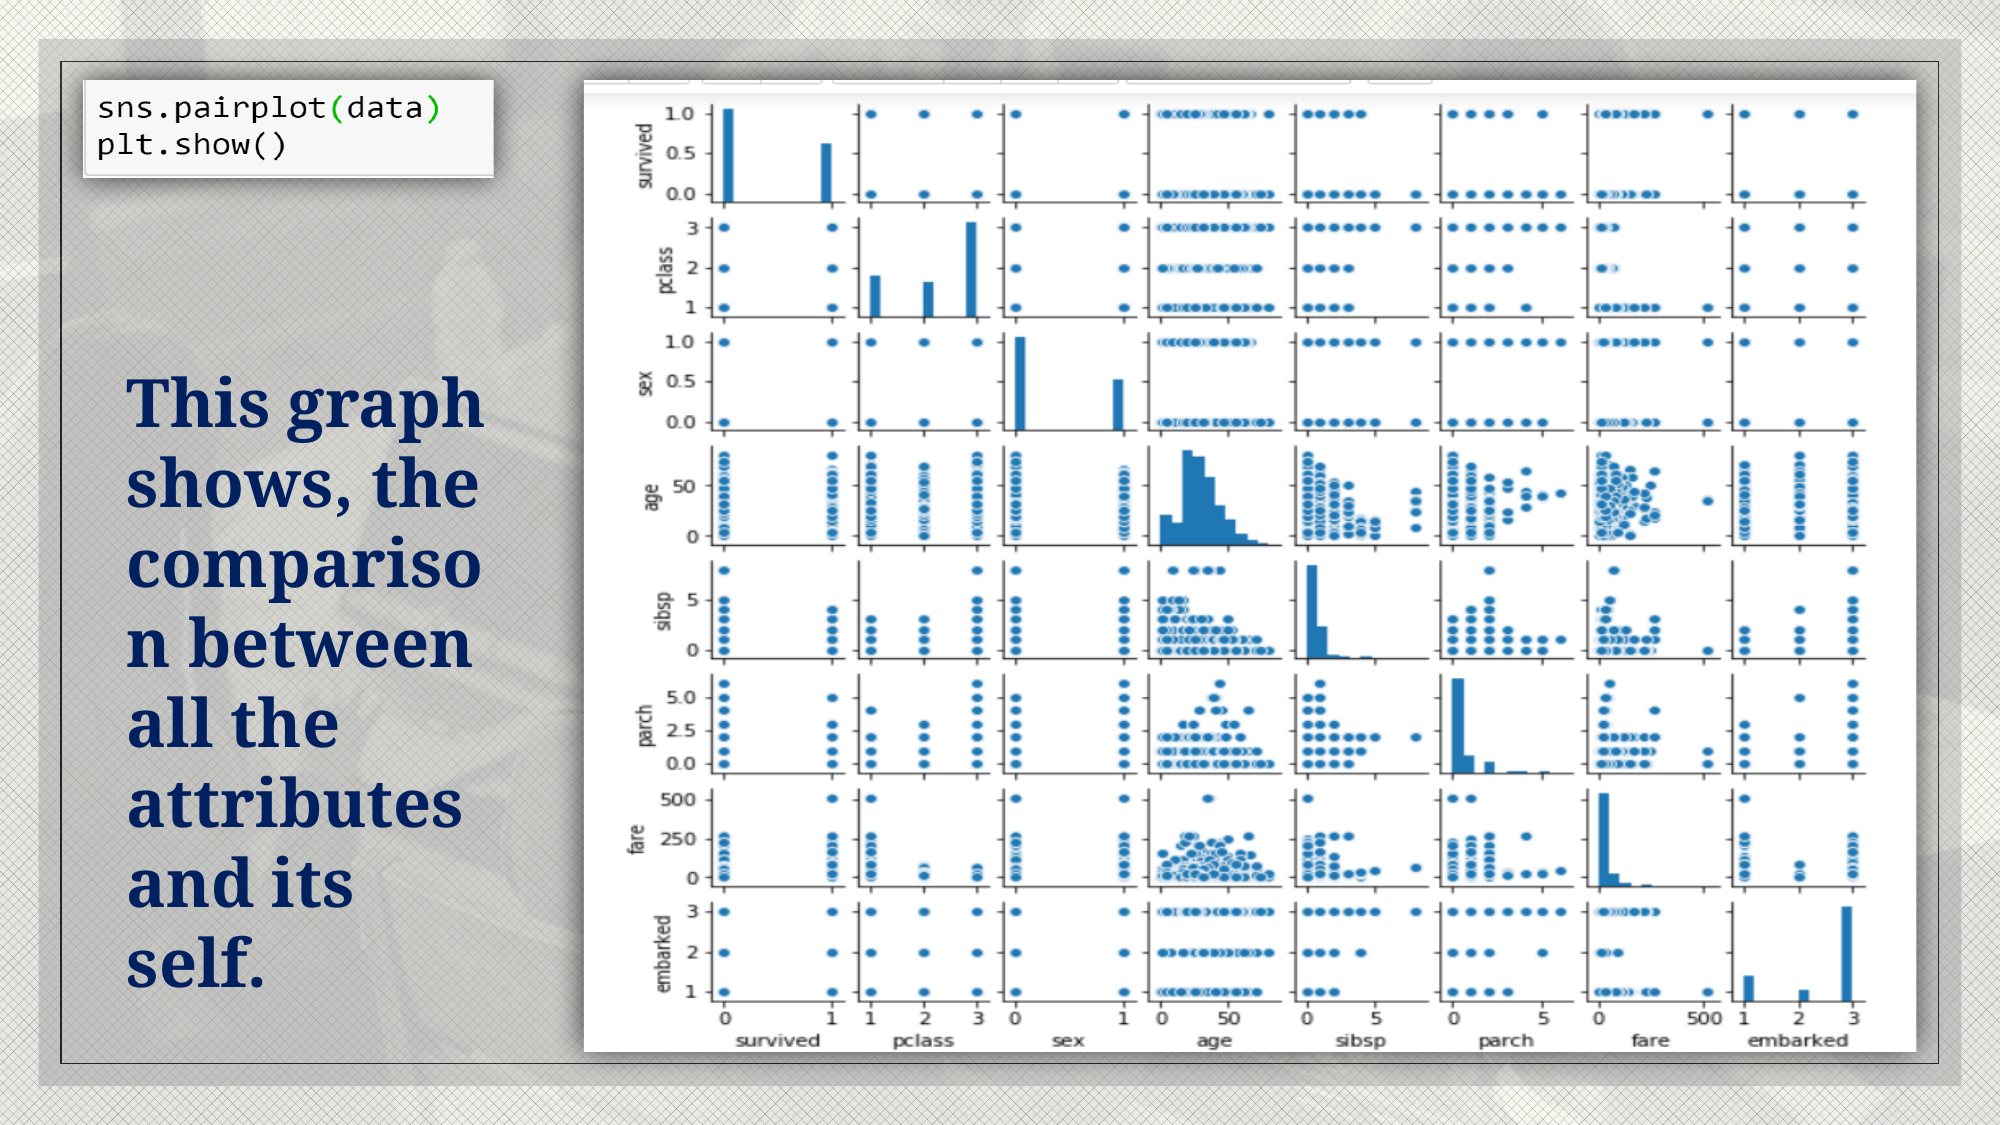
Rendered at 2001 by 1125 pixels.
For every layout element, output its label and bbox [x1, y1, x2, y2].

picture [82, 80, 494, 178]
picture [583, 80, 1917, 1052]
list [0, 0, 2000, 1125]
